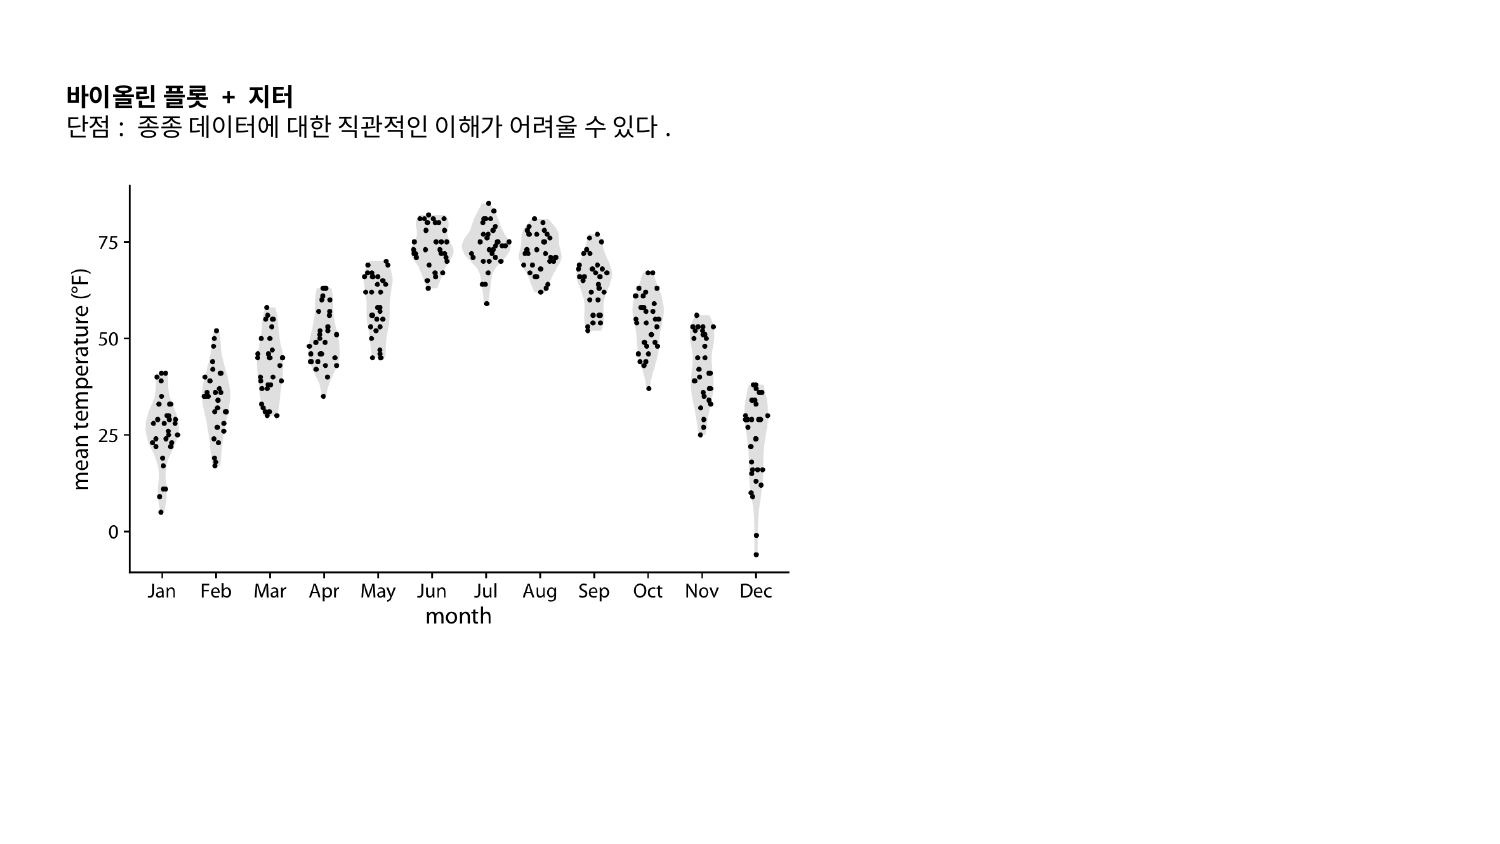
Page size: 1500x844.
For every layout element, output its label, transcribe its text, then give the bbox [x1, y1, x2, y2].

picture [69, 181, 800, 633]
text_box [69, 175, 842, 668]
title 바이올린 플롯 + 지터 단점: 종종 데이터에 대한 직관적인 이해가 어려울 수 있다. [51, 51, 1449, 106]
